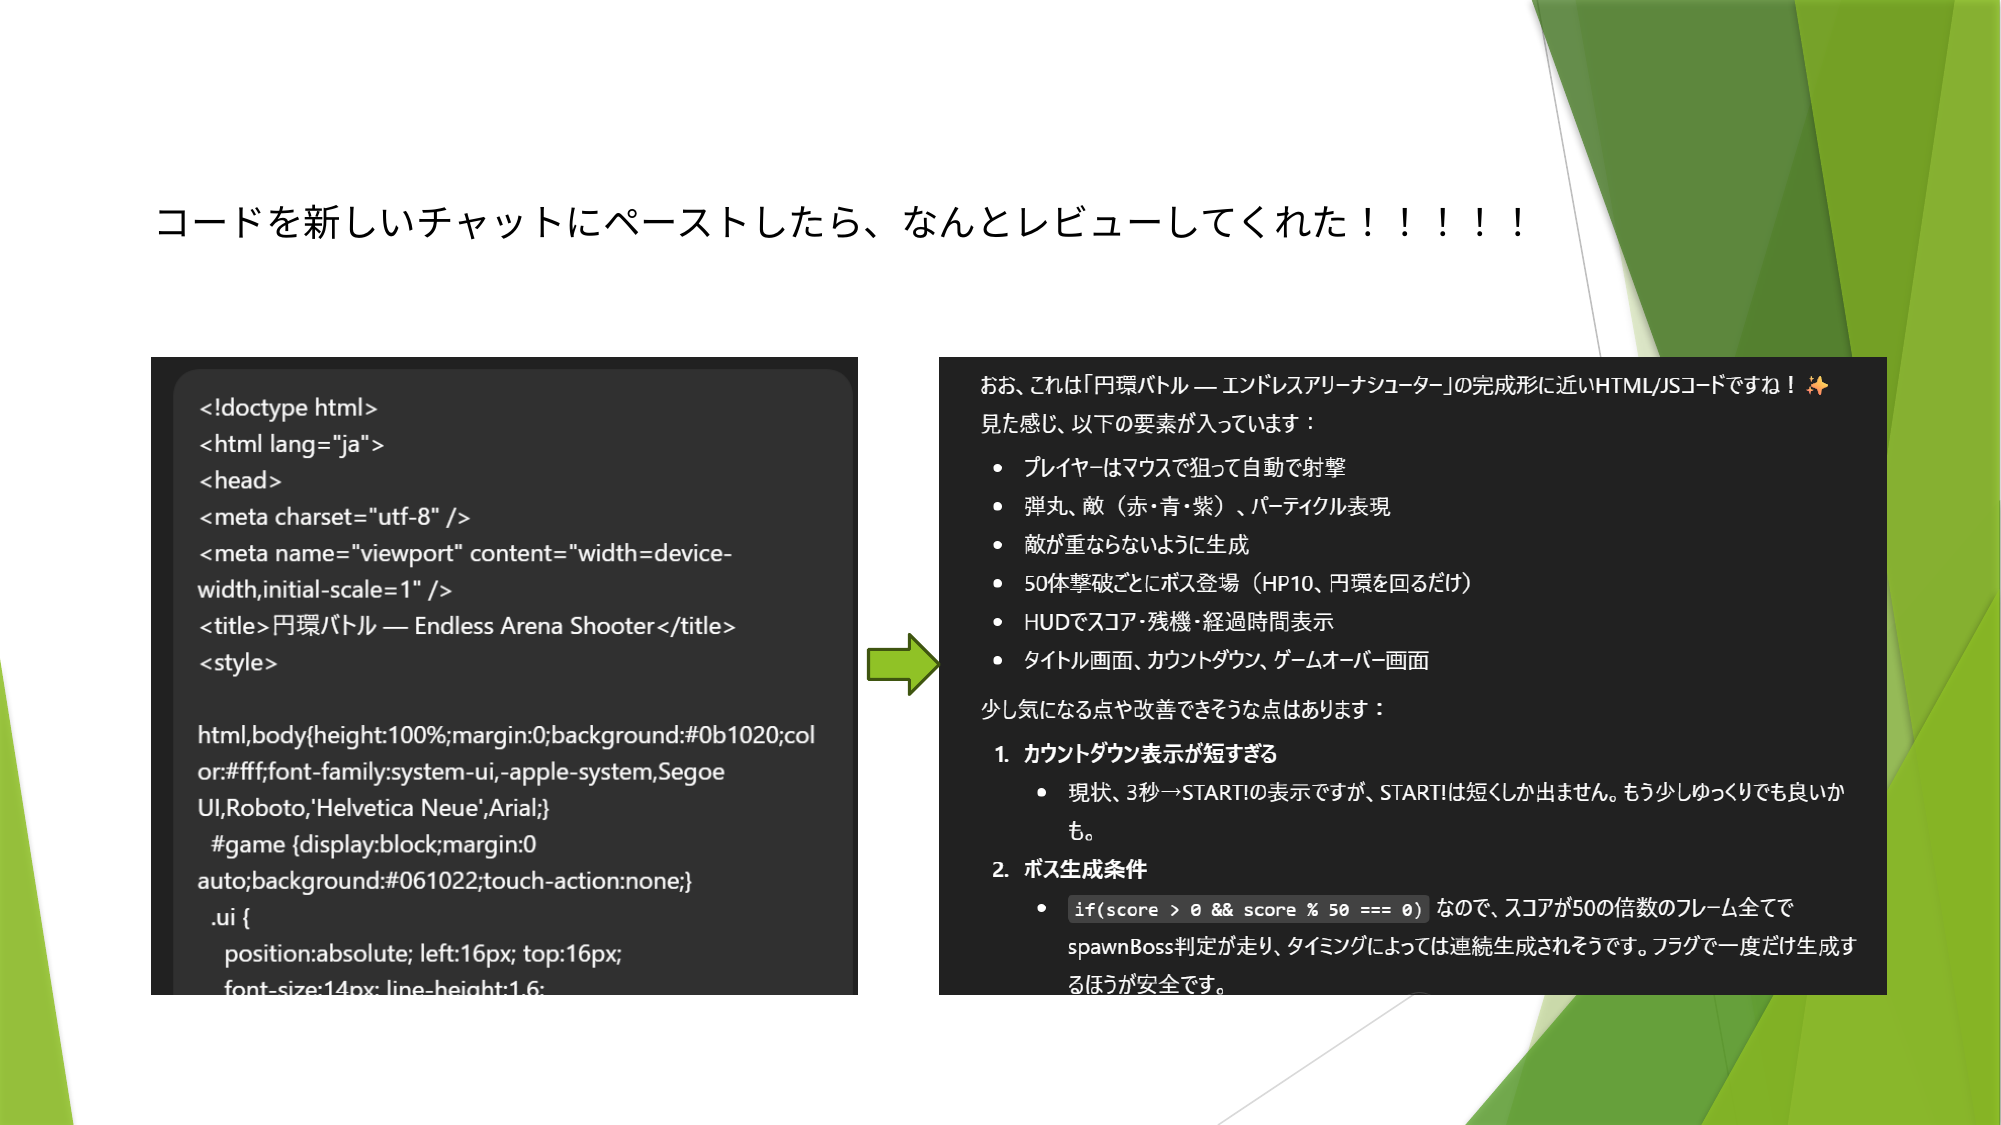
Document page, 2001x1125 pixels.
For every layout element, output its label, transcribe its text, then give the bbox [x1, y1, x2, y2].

text_box [866, 632, 933, 696]
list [938, 357, 1887, 996]
text_box コードを新しいチャットにペーストしたら、なんとレビューしてくれた！！！！！ [138, 191, 1576, 252]
picture [151, 357, 858, 996]
